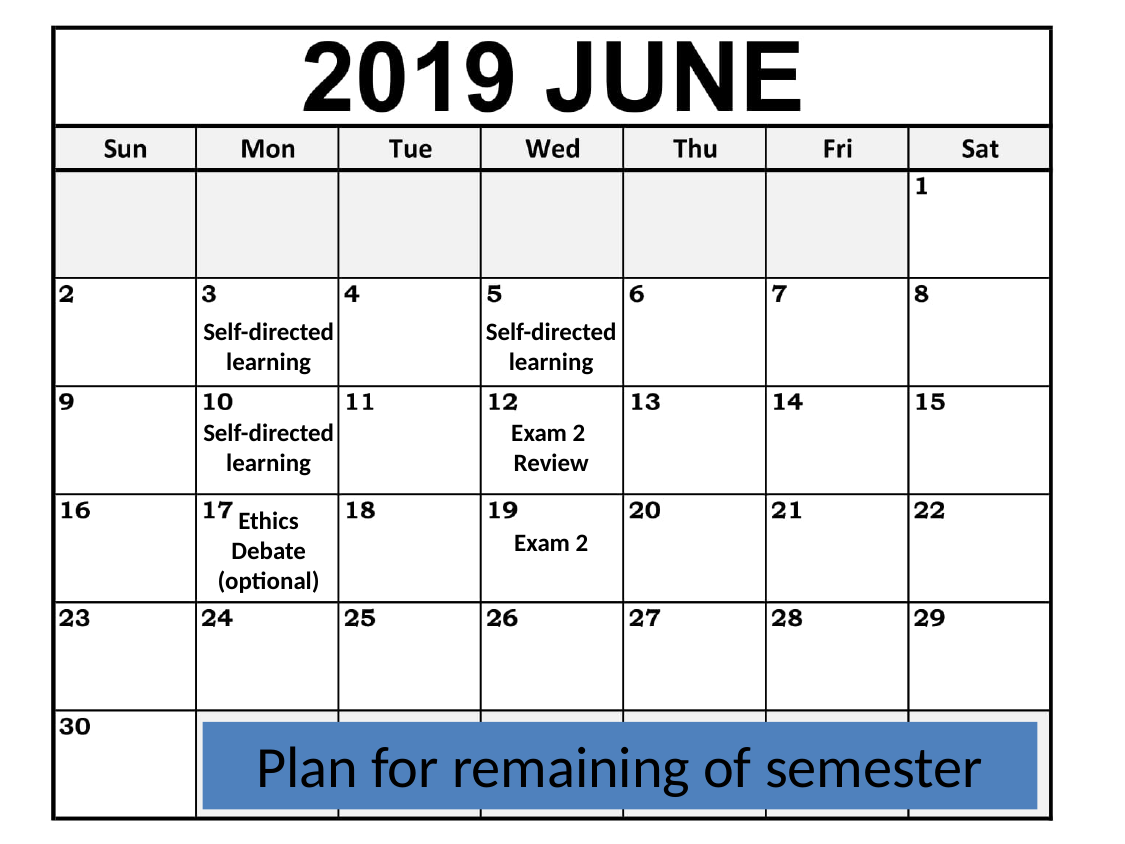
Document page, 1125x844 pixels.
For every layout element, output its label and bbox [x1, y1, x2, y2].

picture [37, 21, 1066, 823]
